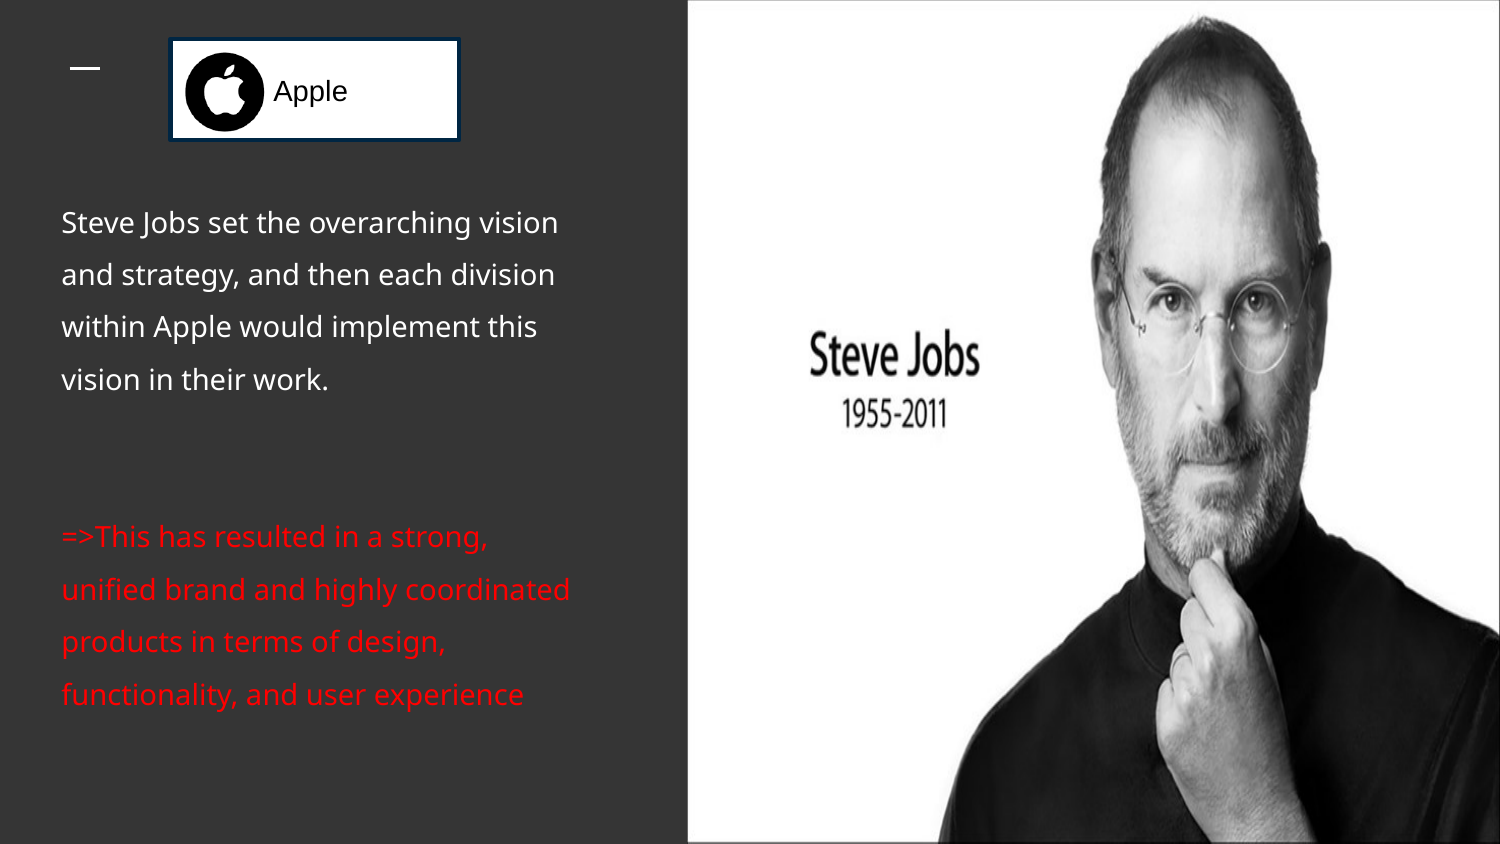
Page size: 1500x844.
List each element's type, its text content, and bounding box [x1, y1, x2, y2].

picture [687, 0, 1500, 844]
picture [178, 43, 270, 135]
title Steve Jobs set the overarching vision and strategy, and then each division within Apple would implement this vision in their work. =>This has resulted in a strong, unified brand and highly coordinated products in terms of design, functionality, and user experience [46, 171, 605, 844]
text_box Apple [168, 37, 461, 142]
